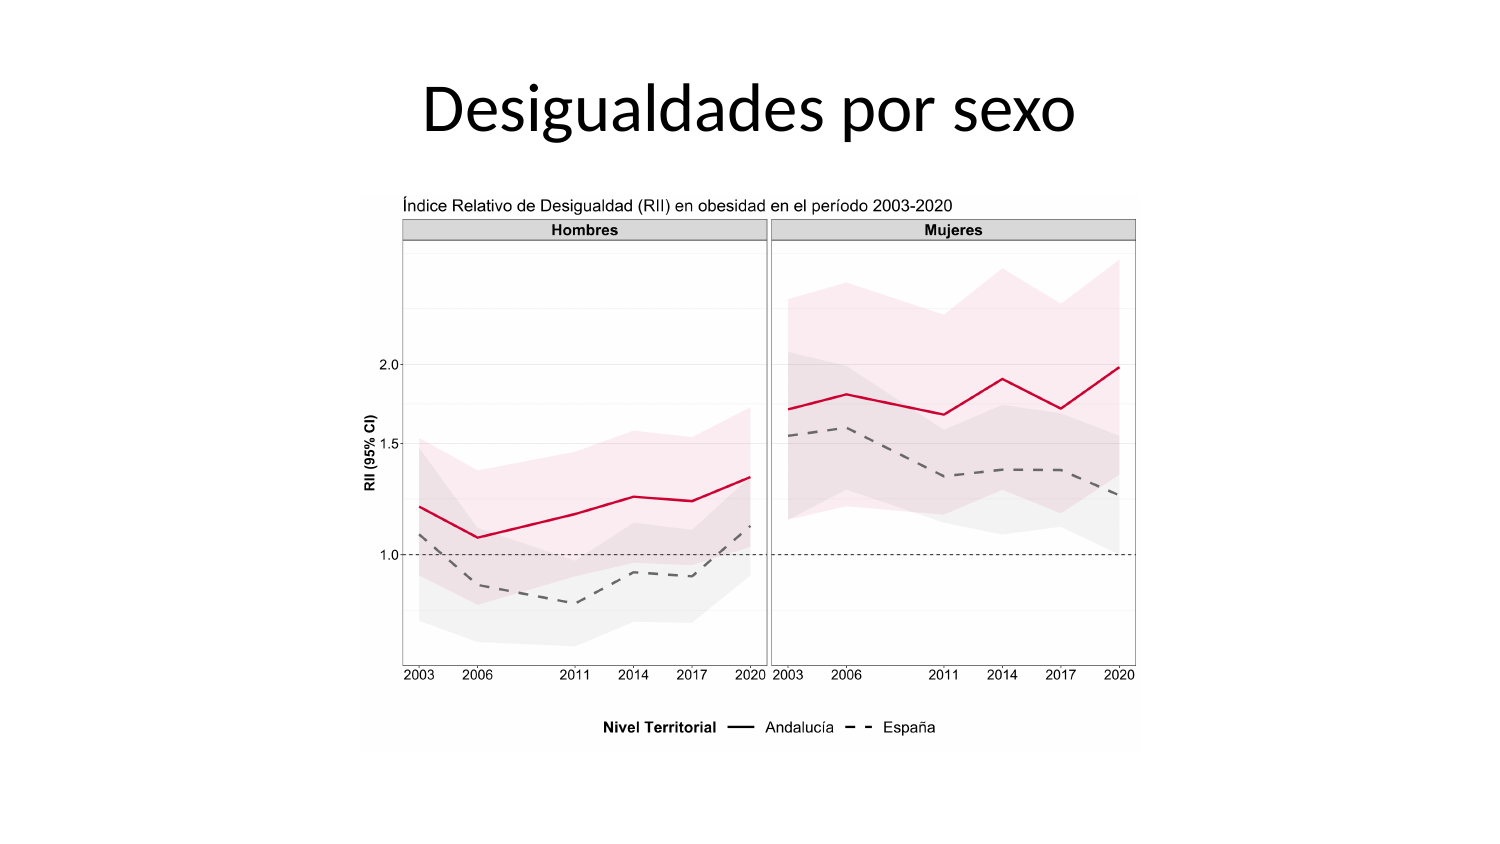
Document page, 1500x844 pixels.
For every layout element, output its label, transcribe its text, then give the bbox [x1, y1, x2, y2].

picture [360, 195, 1140, 753]
title Desigualdades por sexo [75, 33, 1425, 175]
